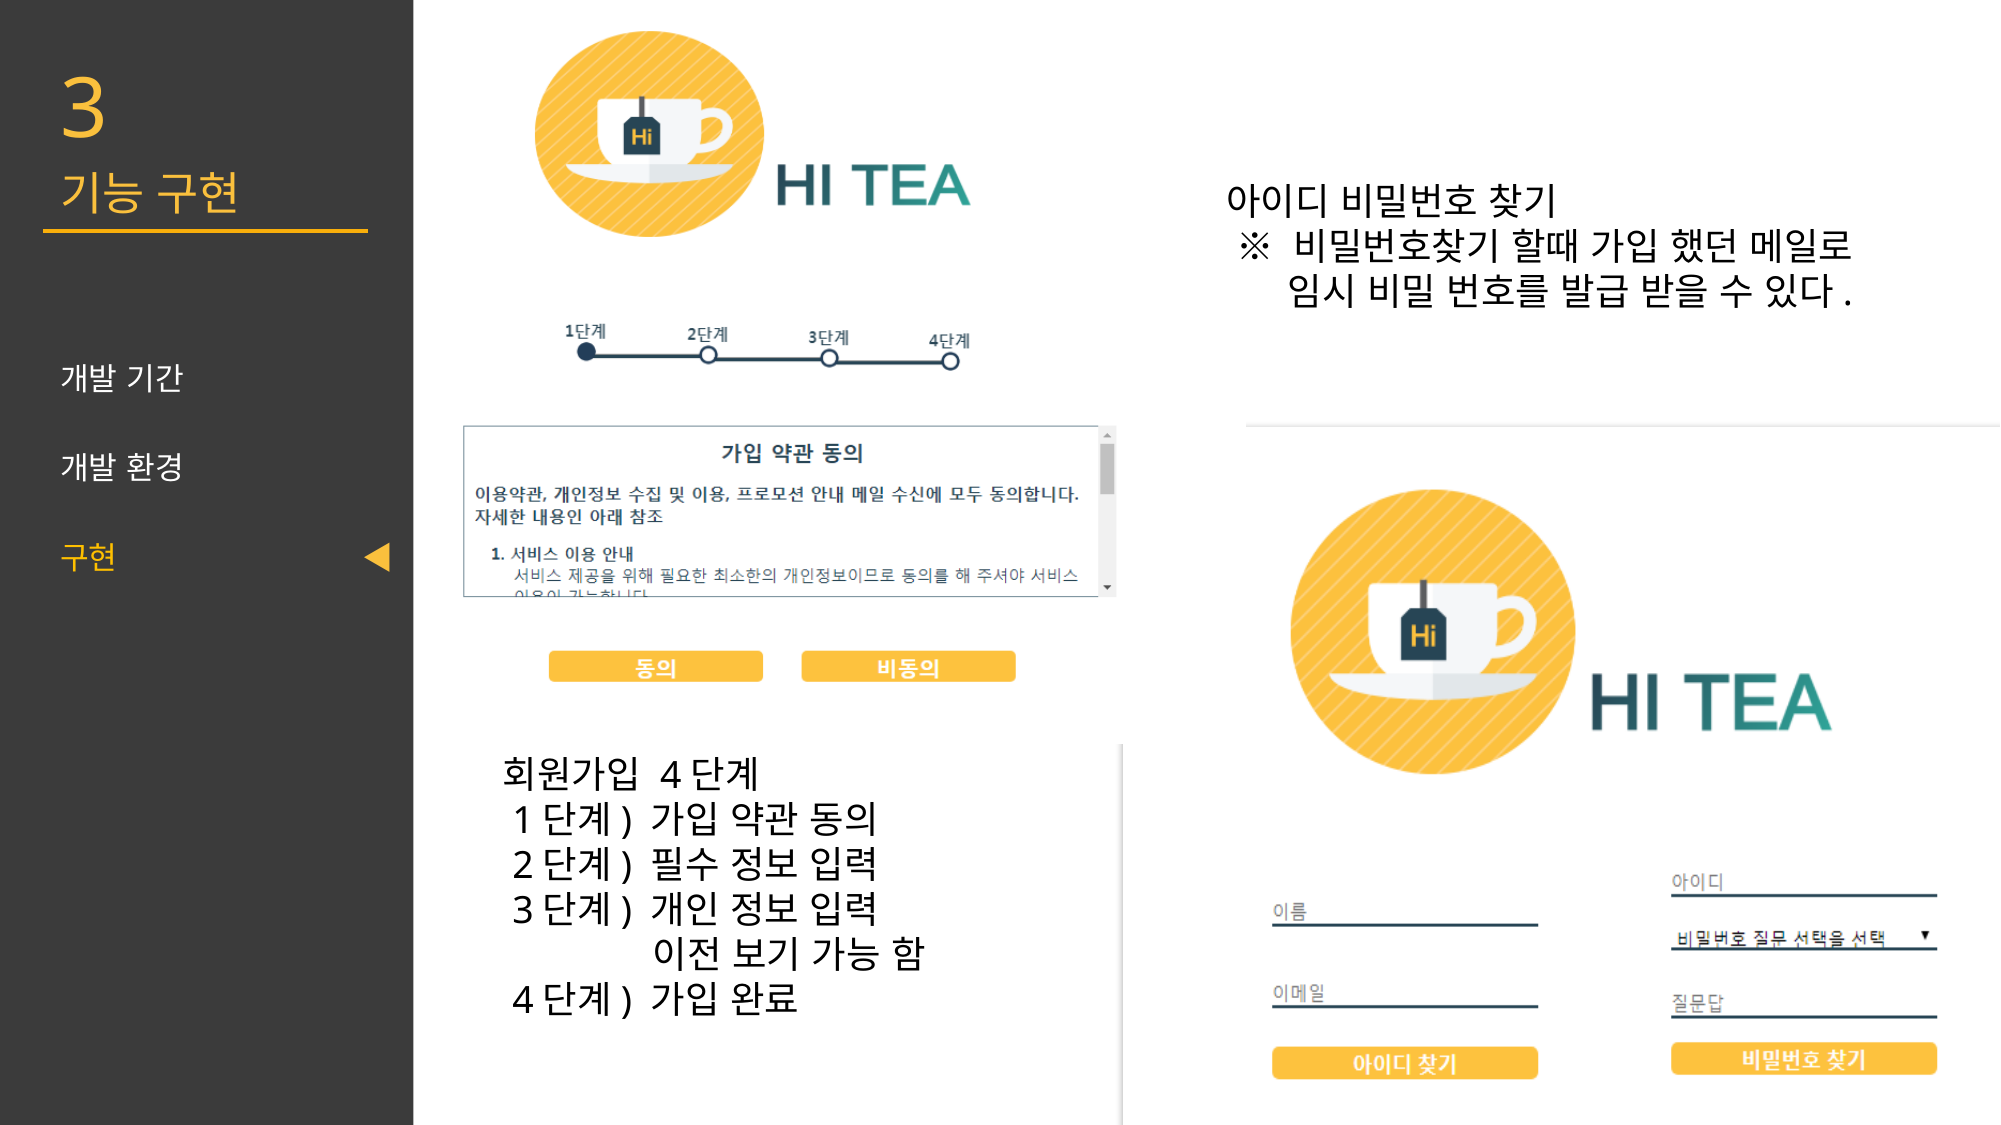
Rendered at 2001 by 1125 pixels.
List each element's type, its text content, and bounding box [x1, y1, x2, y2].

text_box 3 기능 구현 개발 기간 개발 환경 구현 ◀ [45, 232, 338, 644]
text_box [0, 0, 414, 1125]
text_box 3 기능 구현 개발 기간 개발 환경 구현 ◀ [45, 26, 338, 231]
text_box 아이디 비밀번호 찾기 ※ 비밀번호찾기 할때 가입 했던 메일로 임시 비밀 번호를 발급 받을 수 있다. [1246, 170, 1869, 321]
text_box 회원가입 4단계 1단계) 가입 약관 동의 2단계) 필수 정보 입력 3단계) 개인 정보 입력 이전 보기 가능 함 4단계) 가입 완료 [487, 744, 1065, 1029]
picture [338, 0, 2001, 1125]
